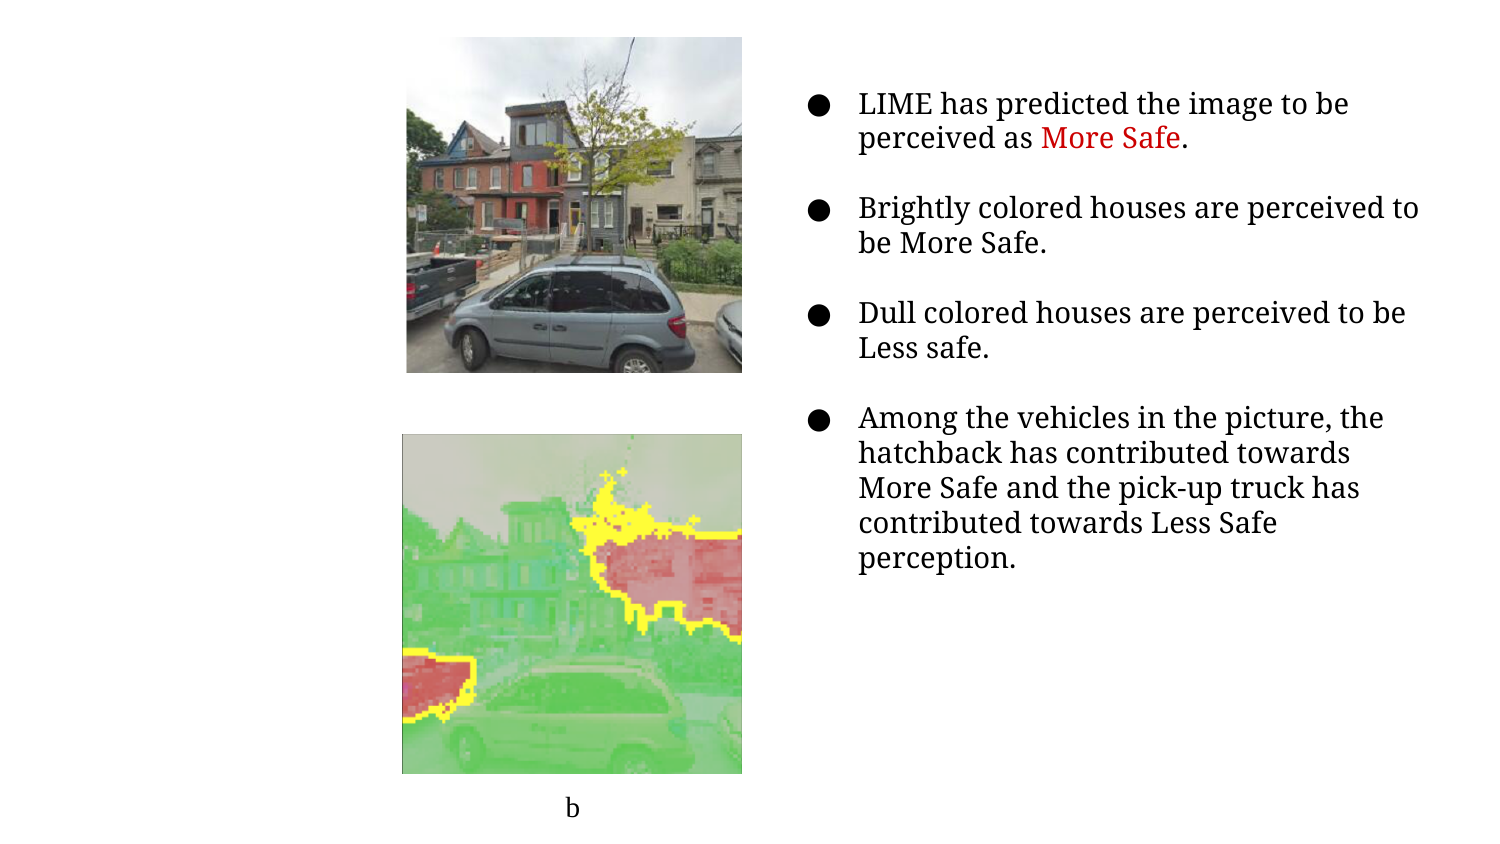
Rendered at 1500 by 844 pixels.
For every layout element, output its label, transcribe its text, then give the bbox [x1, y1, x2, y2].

picture [402, 433, 743, 774]
text_box LIME has predicted the image to be perceived as More Safe. Brightly colored houses are perceived to be More Safe. Dull colored houses are perceived to be Less safe. Among the vehicles in the picture, the hatchback has contributed towards More Safe and the pick-up truck has contributed towards Less Safe perception. [768, 34, 1452, 656]
picture [405, 37, 742, 373]
text_box b [528, 783, 613, 830]
